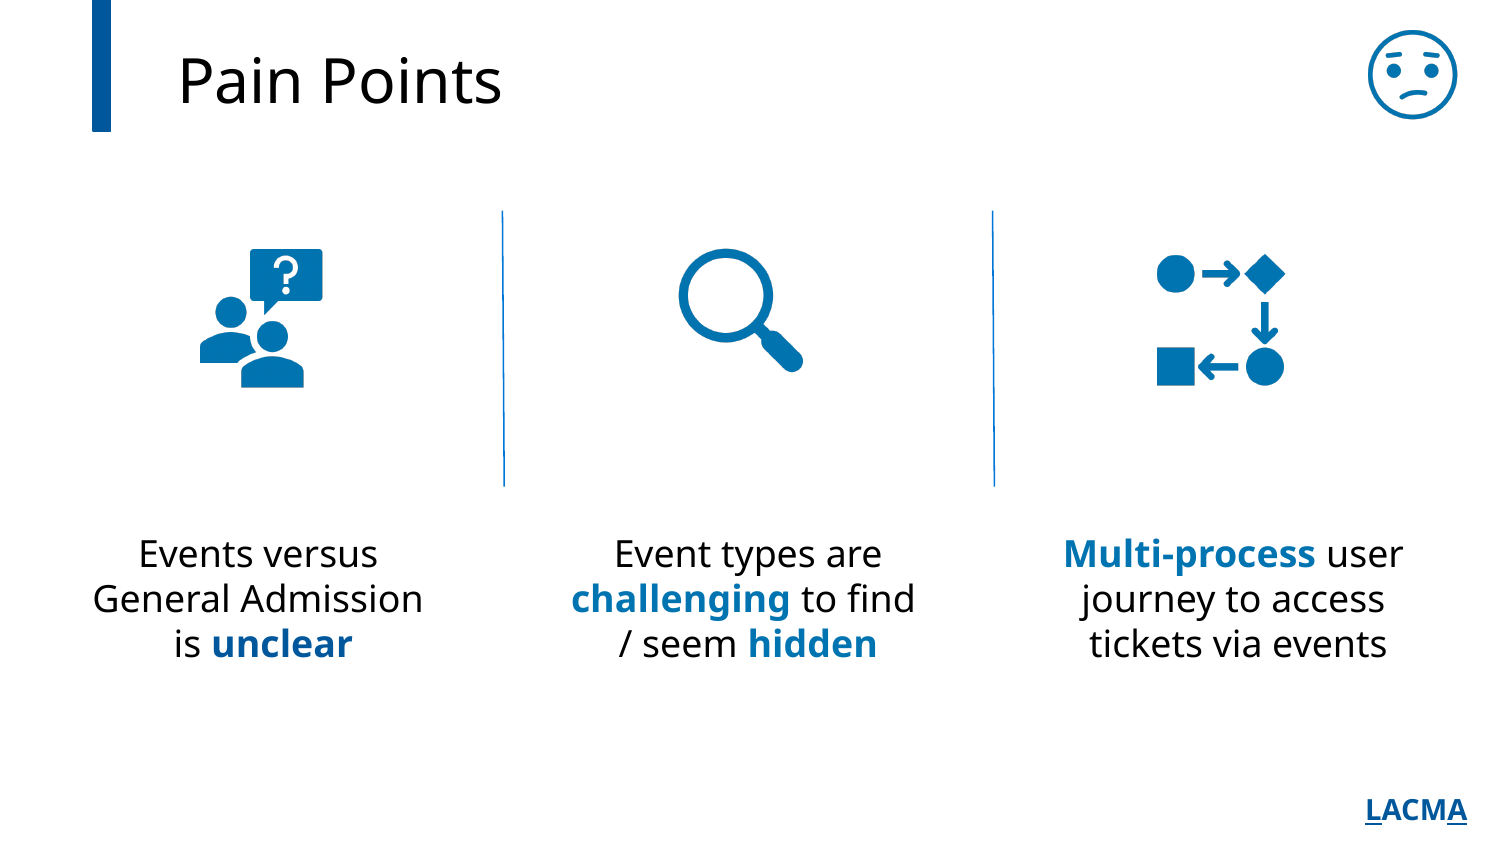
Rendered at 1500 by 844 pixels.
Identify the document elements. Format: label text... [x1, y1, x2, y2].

text_box Event types are challenging to find / seem hidden [507, 514, 990, 700]
picture [1129, 227, 1312, 410]
title LACMA [1350, 776, 1500, 844]
text_box Events versus General Admission is unclear [22, 514, 505, 678]
text_box Multi-process user journey to access tickets via events [997, 514, 1480, 678]
picture [178, 235, 345, 401]
picture [665, 234, 816, 386]
picture [1355, 18, 1470, 132]
text_box [93, 0, 111, 132]
title Pain Points [162, 26, 1350, 132]
